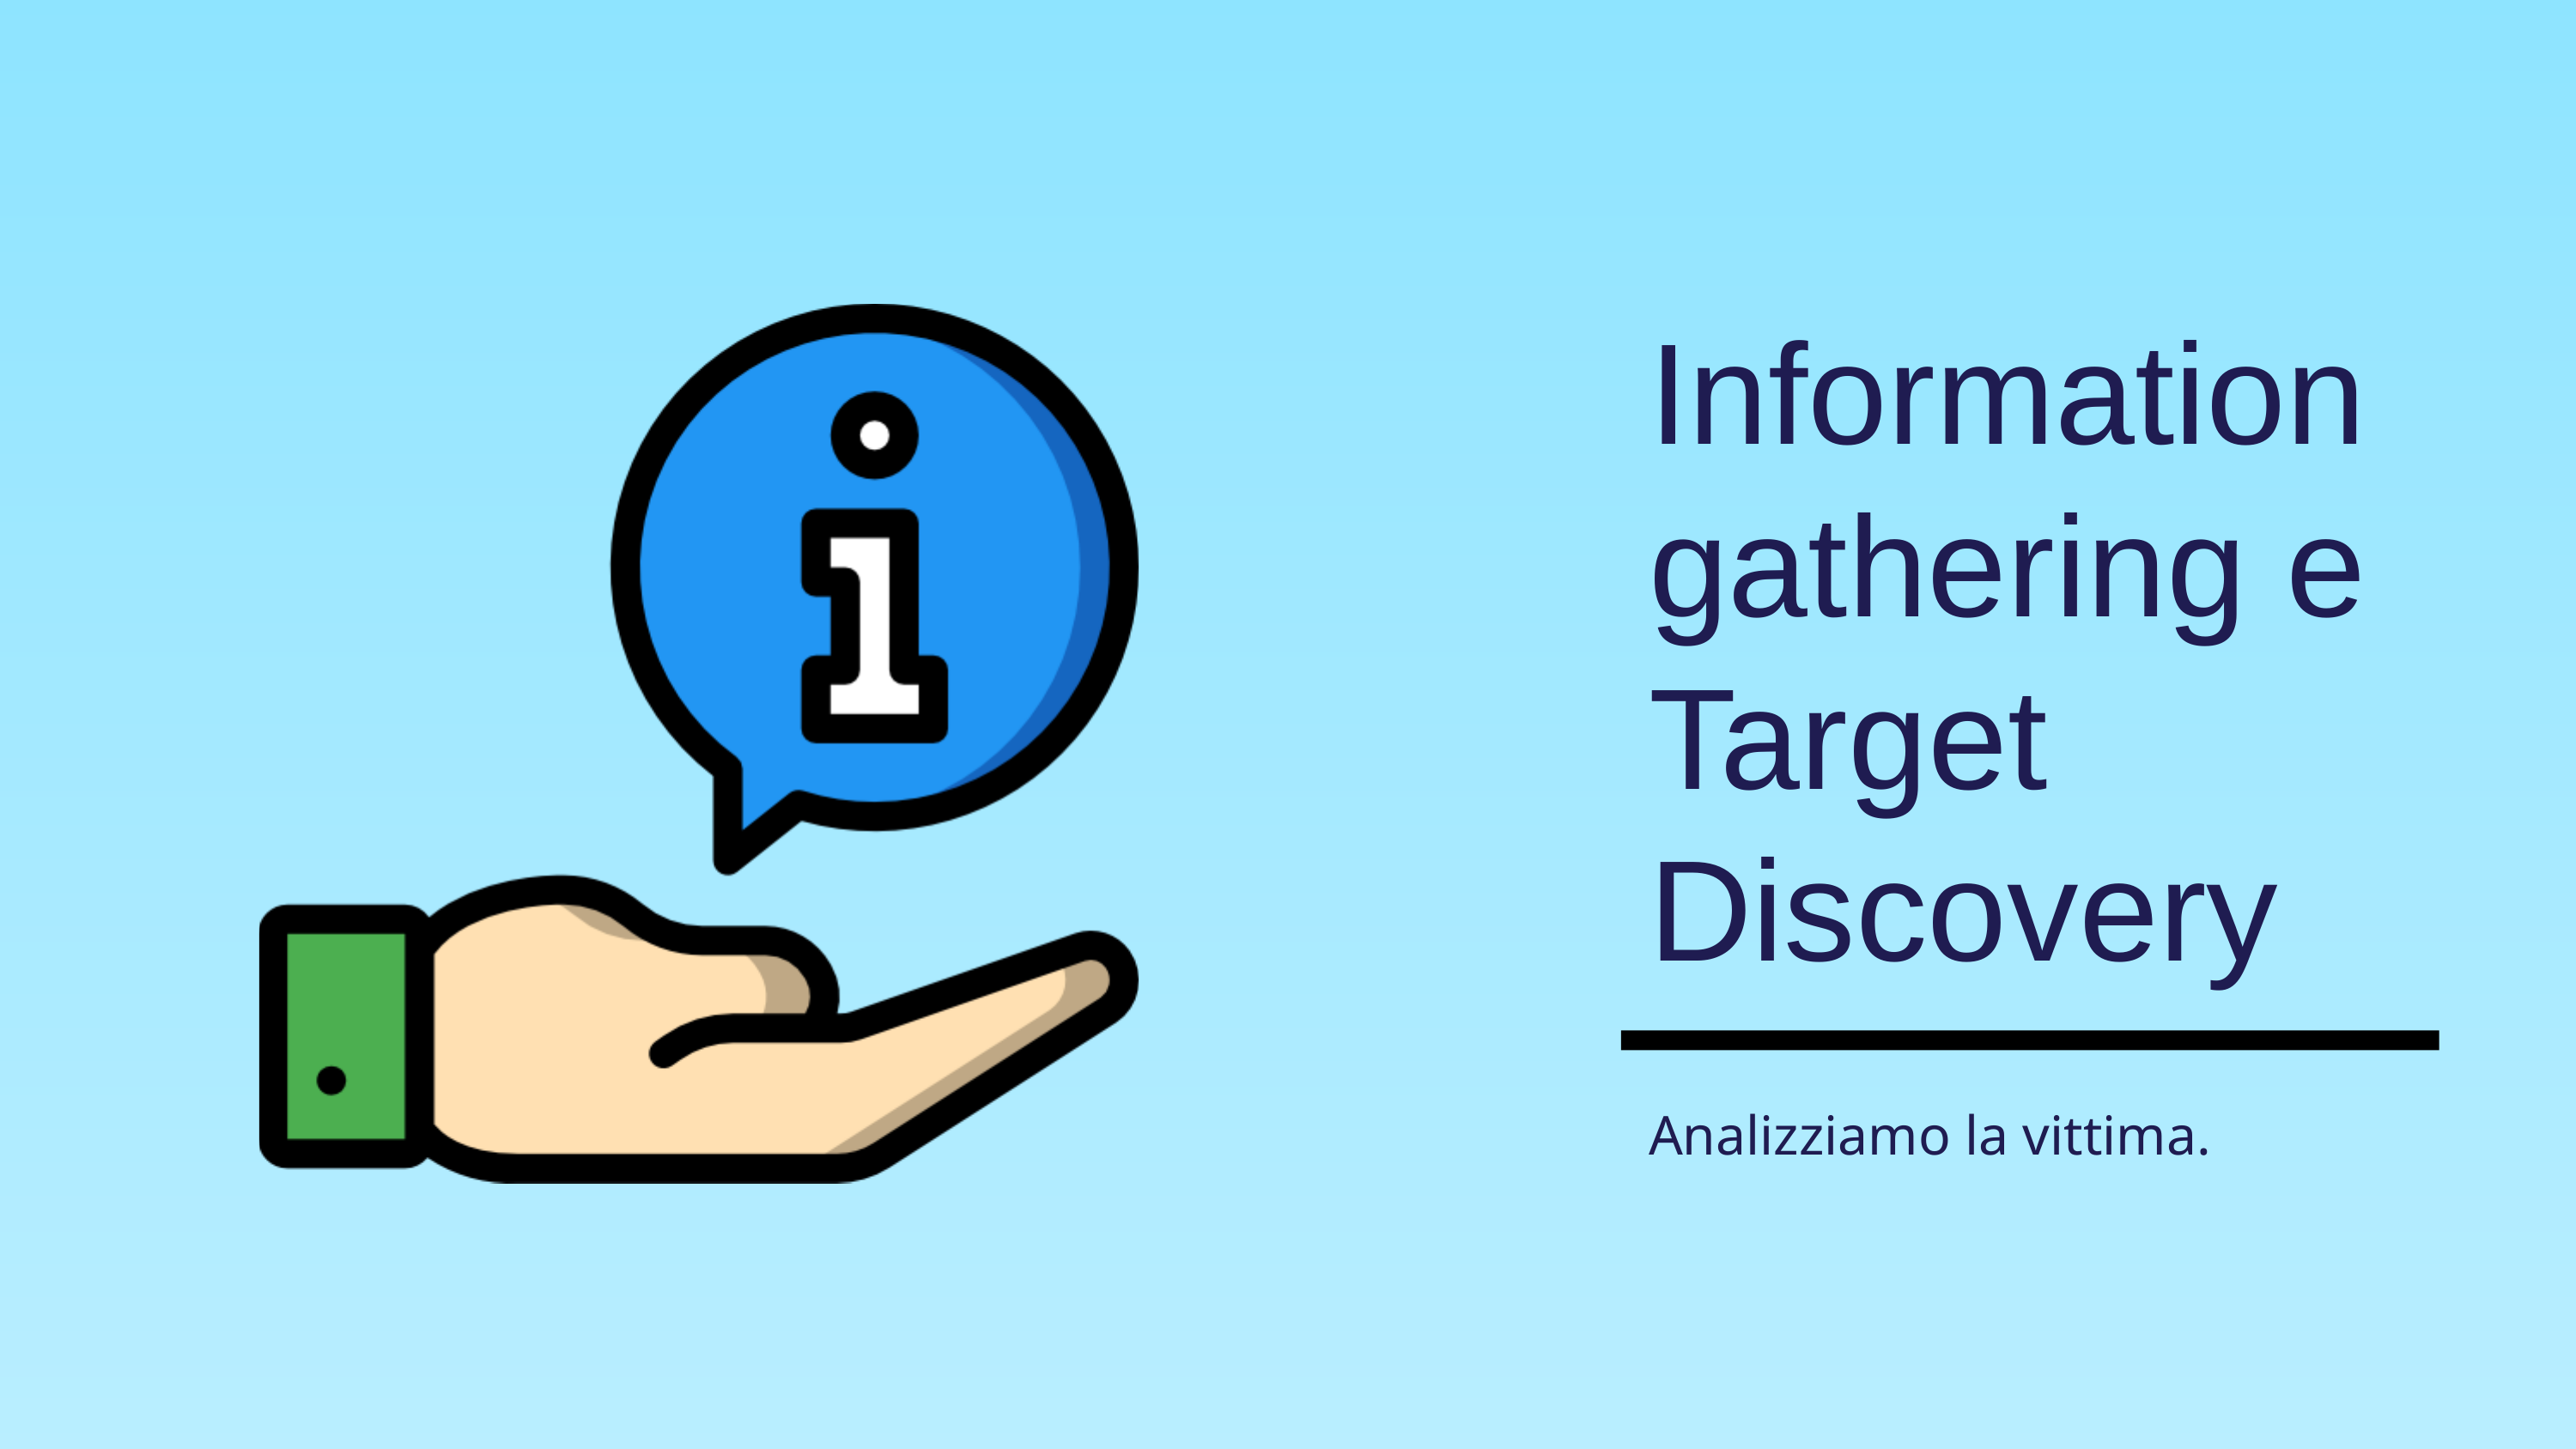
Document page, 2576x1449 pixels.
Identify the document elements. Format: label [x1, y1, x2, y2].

text_box [258, 304, 1139, 1184]
text_box [1620, 304, 2439, 1165]
